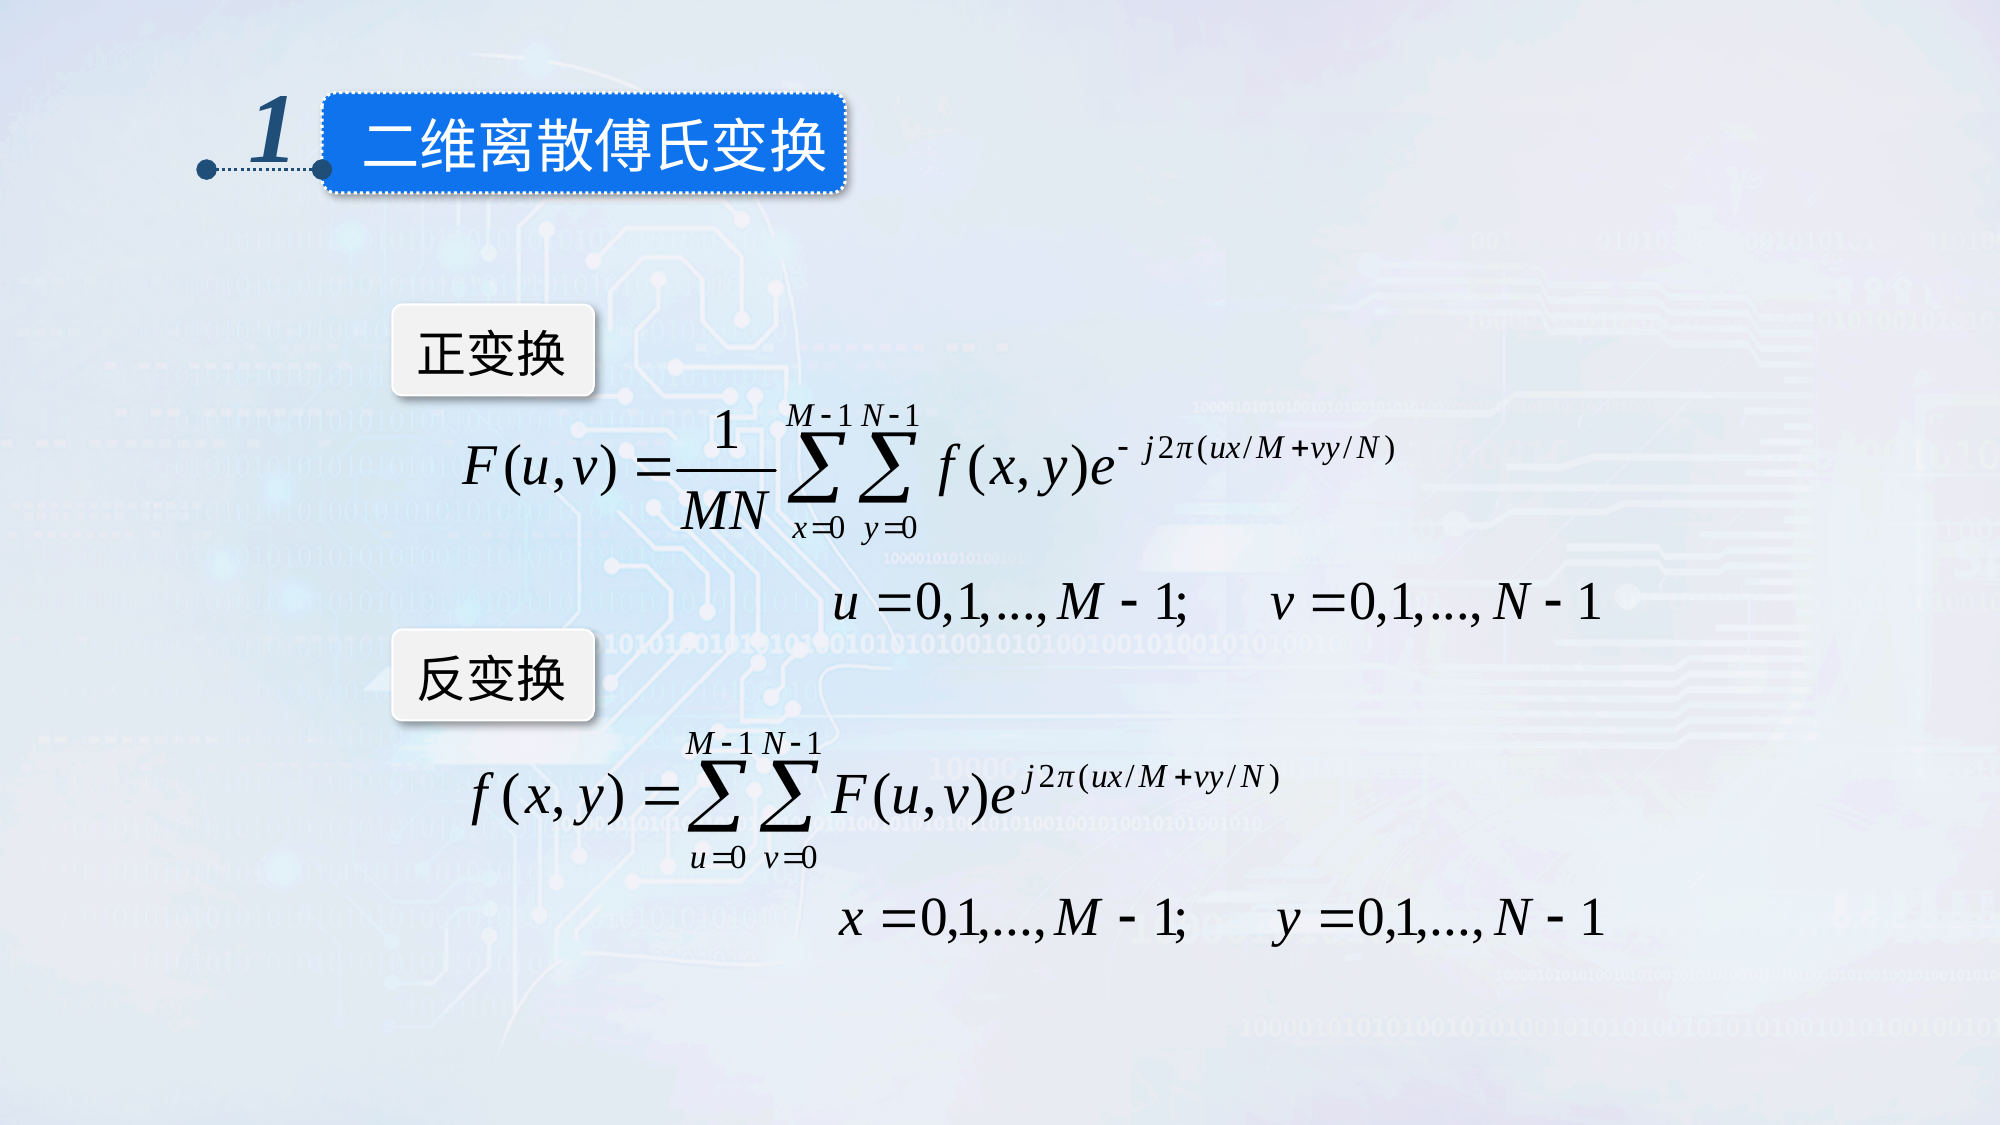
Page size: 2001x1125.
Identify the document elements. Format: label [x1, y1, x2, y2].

picture [0, 0, 2000, 1125]
text_box [392, 304, 599, 396]
text_box [206, 55, 846, 193]
text_box [451, 716, 1295, 881]
text_box [452, 388, 1413, 557]
text_box [392, 629, 599, 721]
text_box [599, 565, 1611, 643]
text_box [599, 880, 1613, 959]
